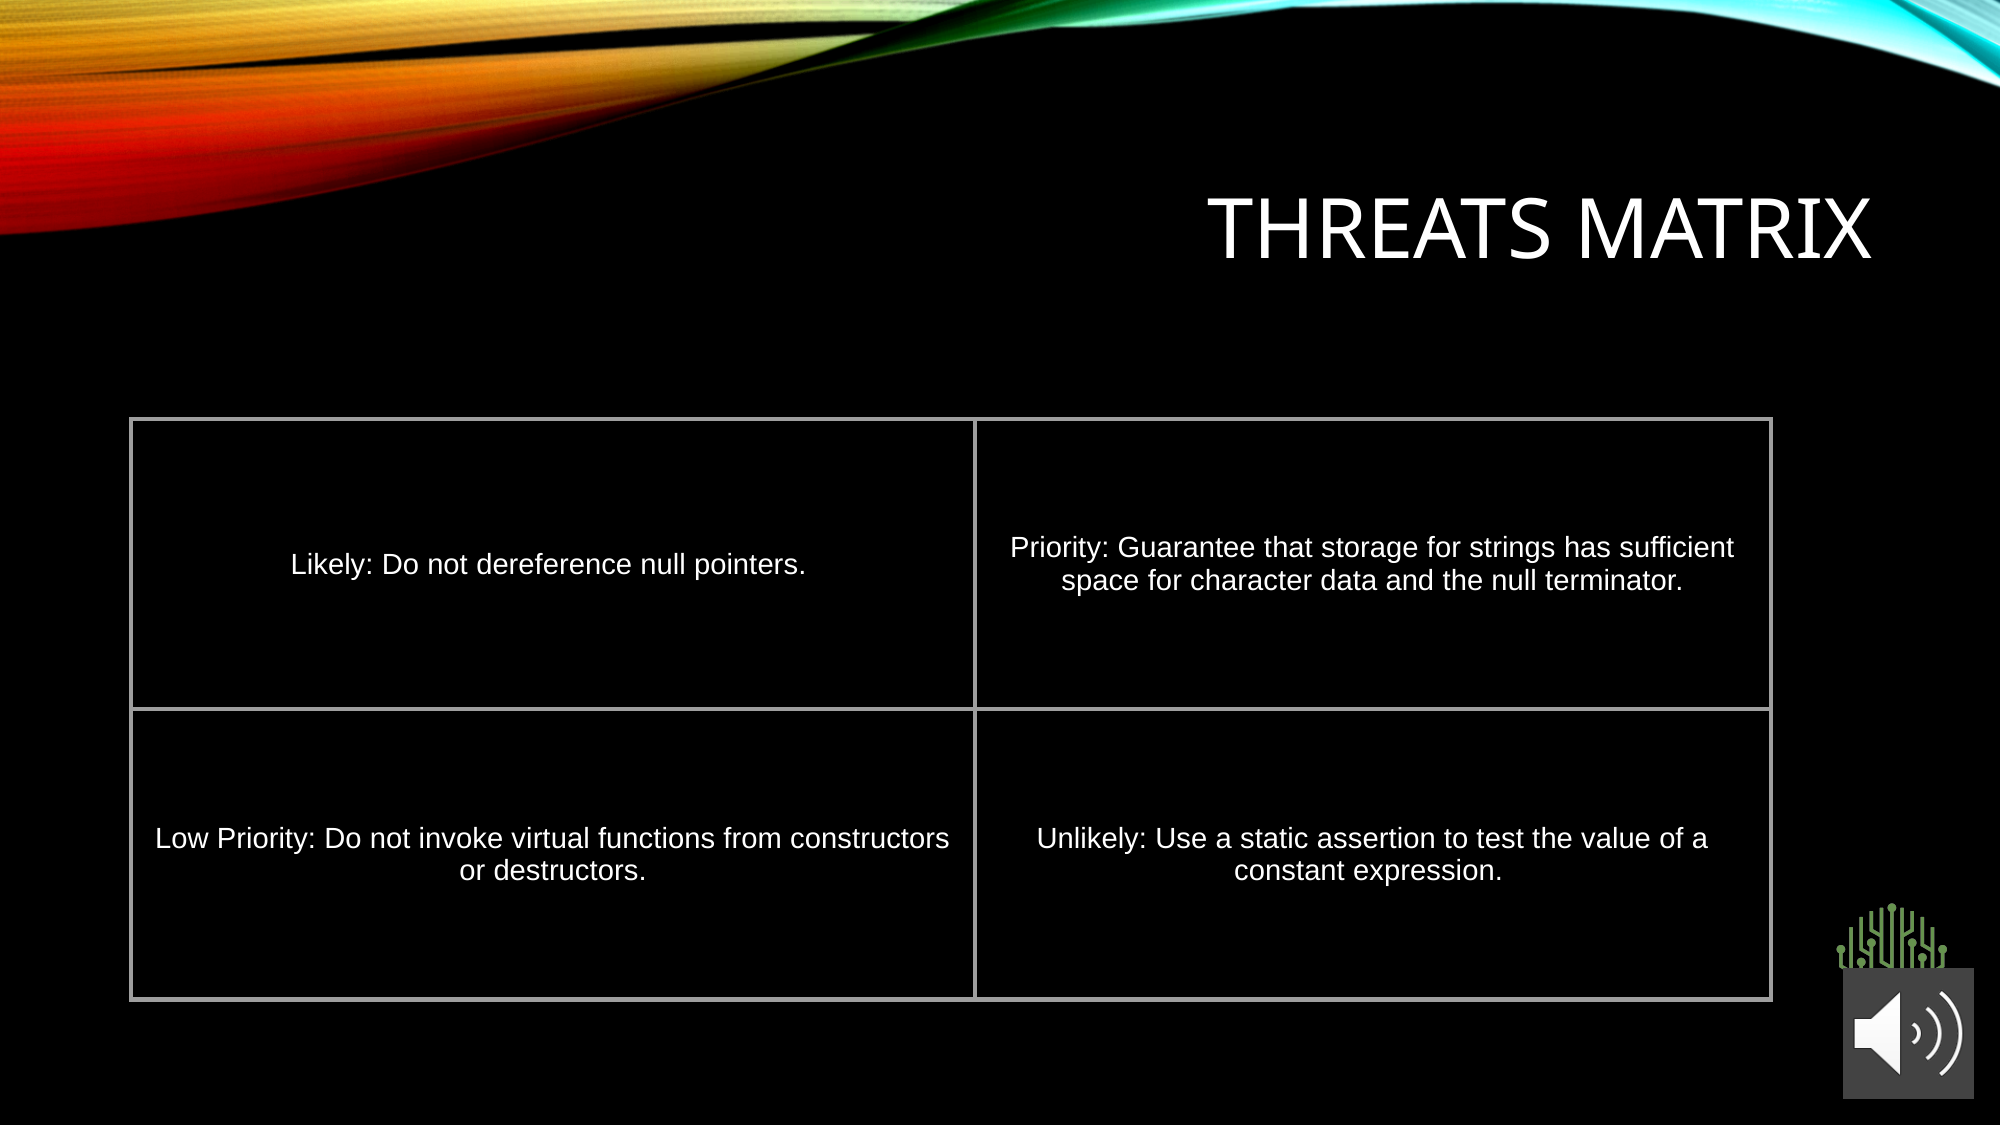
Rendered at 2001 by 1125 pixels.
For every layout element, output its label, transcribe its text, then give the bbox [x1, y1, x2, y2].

picture [1817, 892, 1976, 1101]
table_header Likely: Do not dereference null pointers. [133, 421, 973, 707]
title THREATS MATRIX [474, 125, 1888, 338]
table_cell Unlikely: Use a static assertion to test the value of a constant expression. [977, 711, 1769, 997]
table_cell Low Priority: Do not invoke virtual functions from constructors or destructors. [133, 711, 973, 997]
picture [0, 0, 2000, 237]
table_header Priority: Guarantee that storage for strings has sufficient space for character data and the null terminator. [977, 421, 1769, 707]
